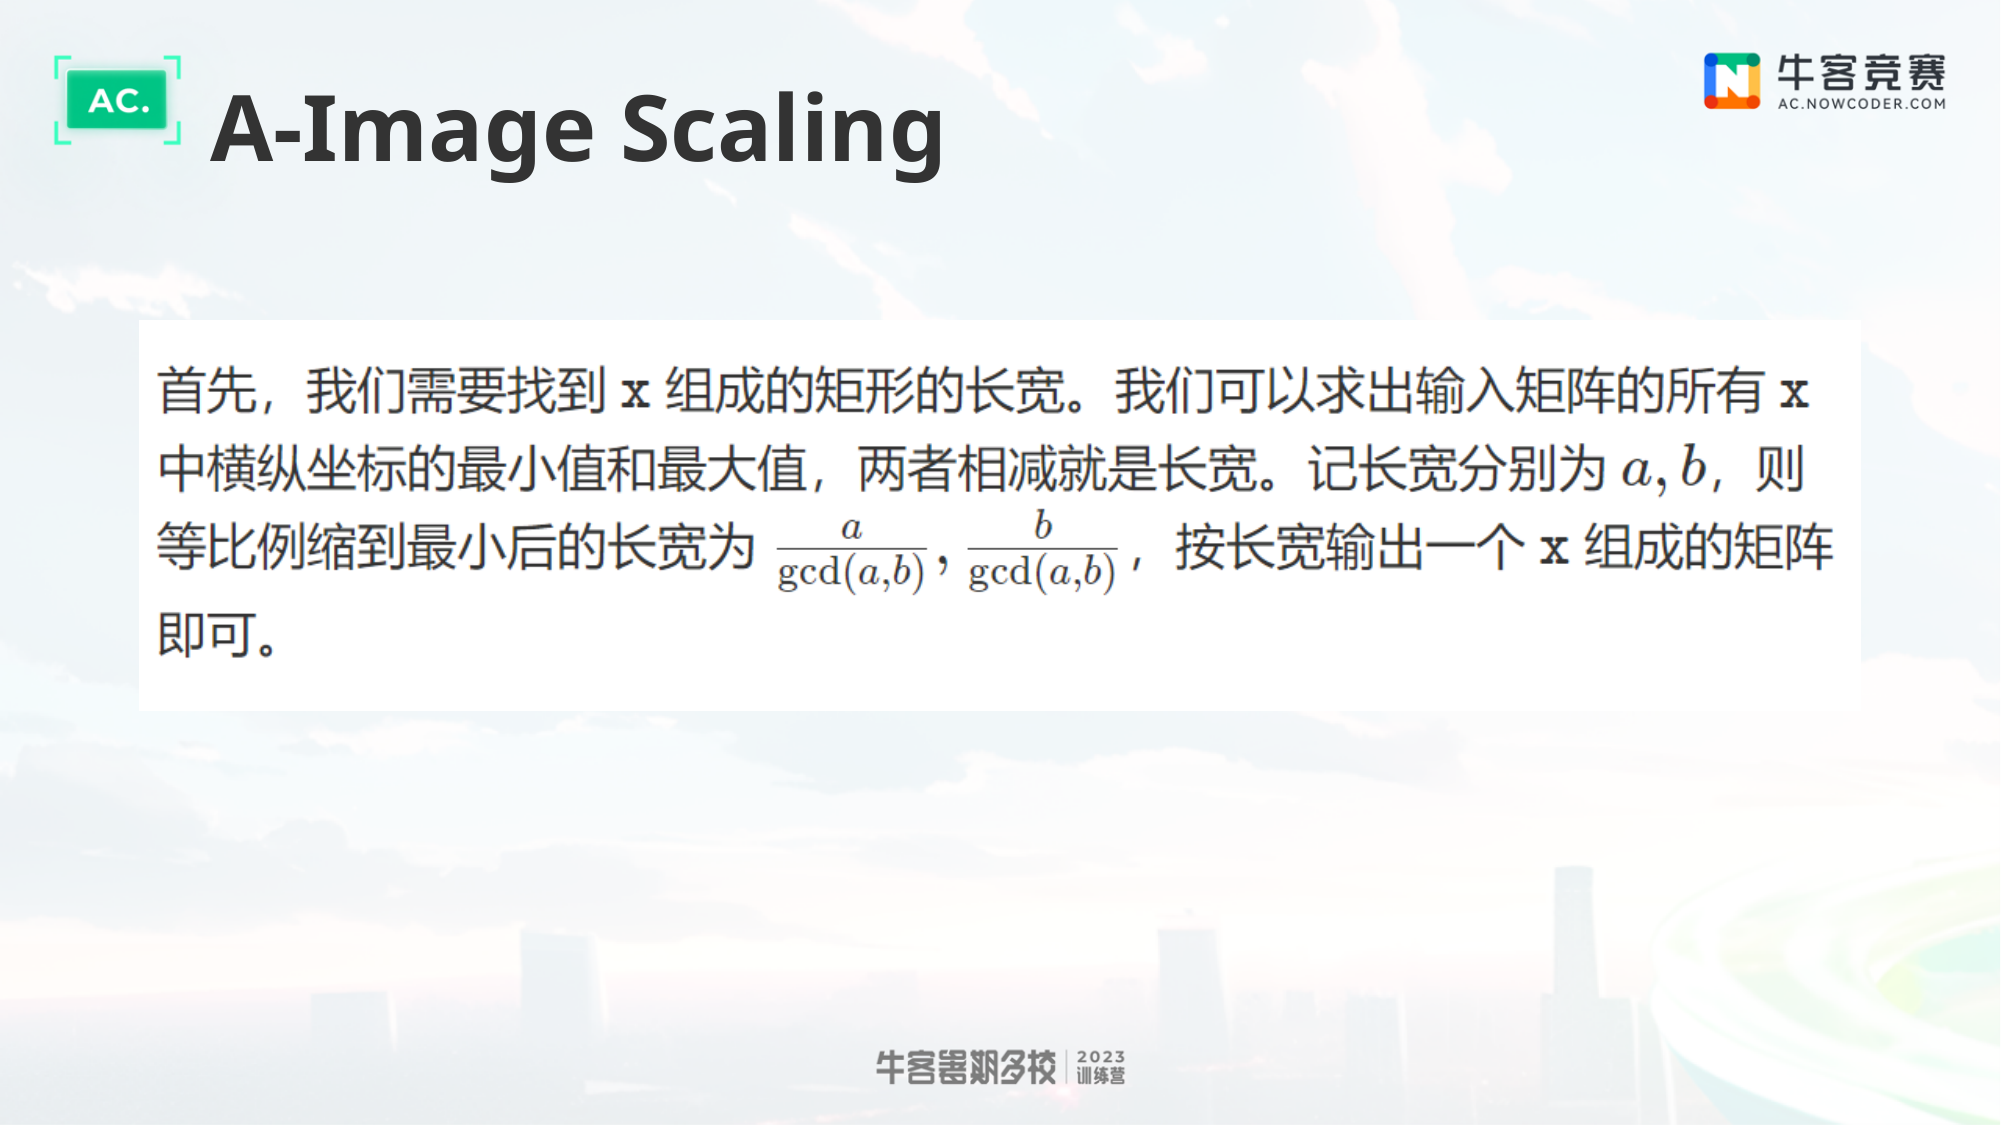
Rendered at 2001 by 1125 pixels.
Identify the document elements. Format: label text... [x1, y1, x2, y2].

picture [0, 0, 2001, 1125]
title A-Image Scaling [195, 59, 1653, 203]
